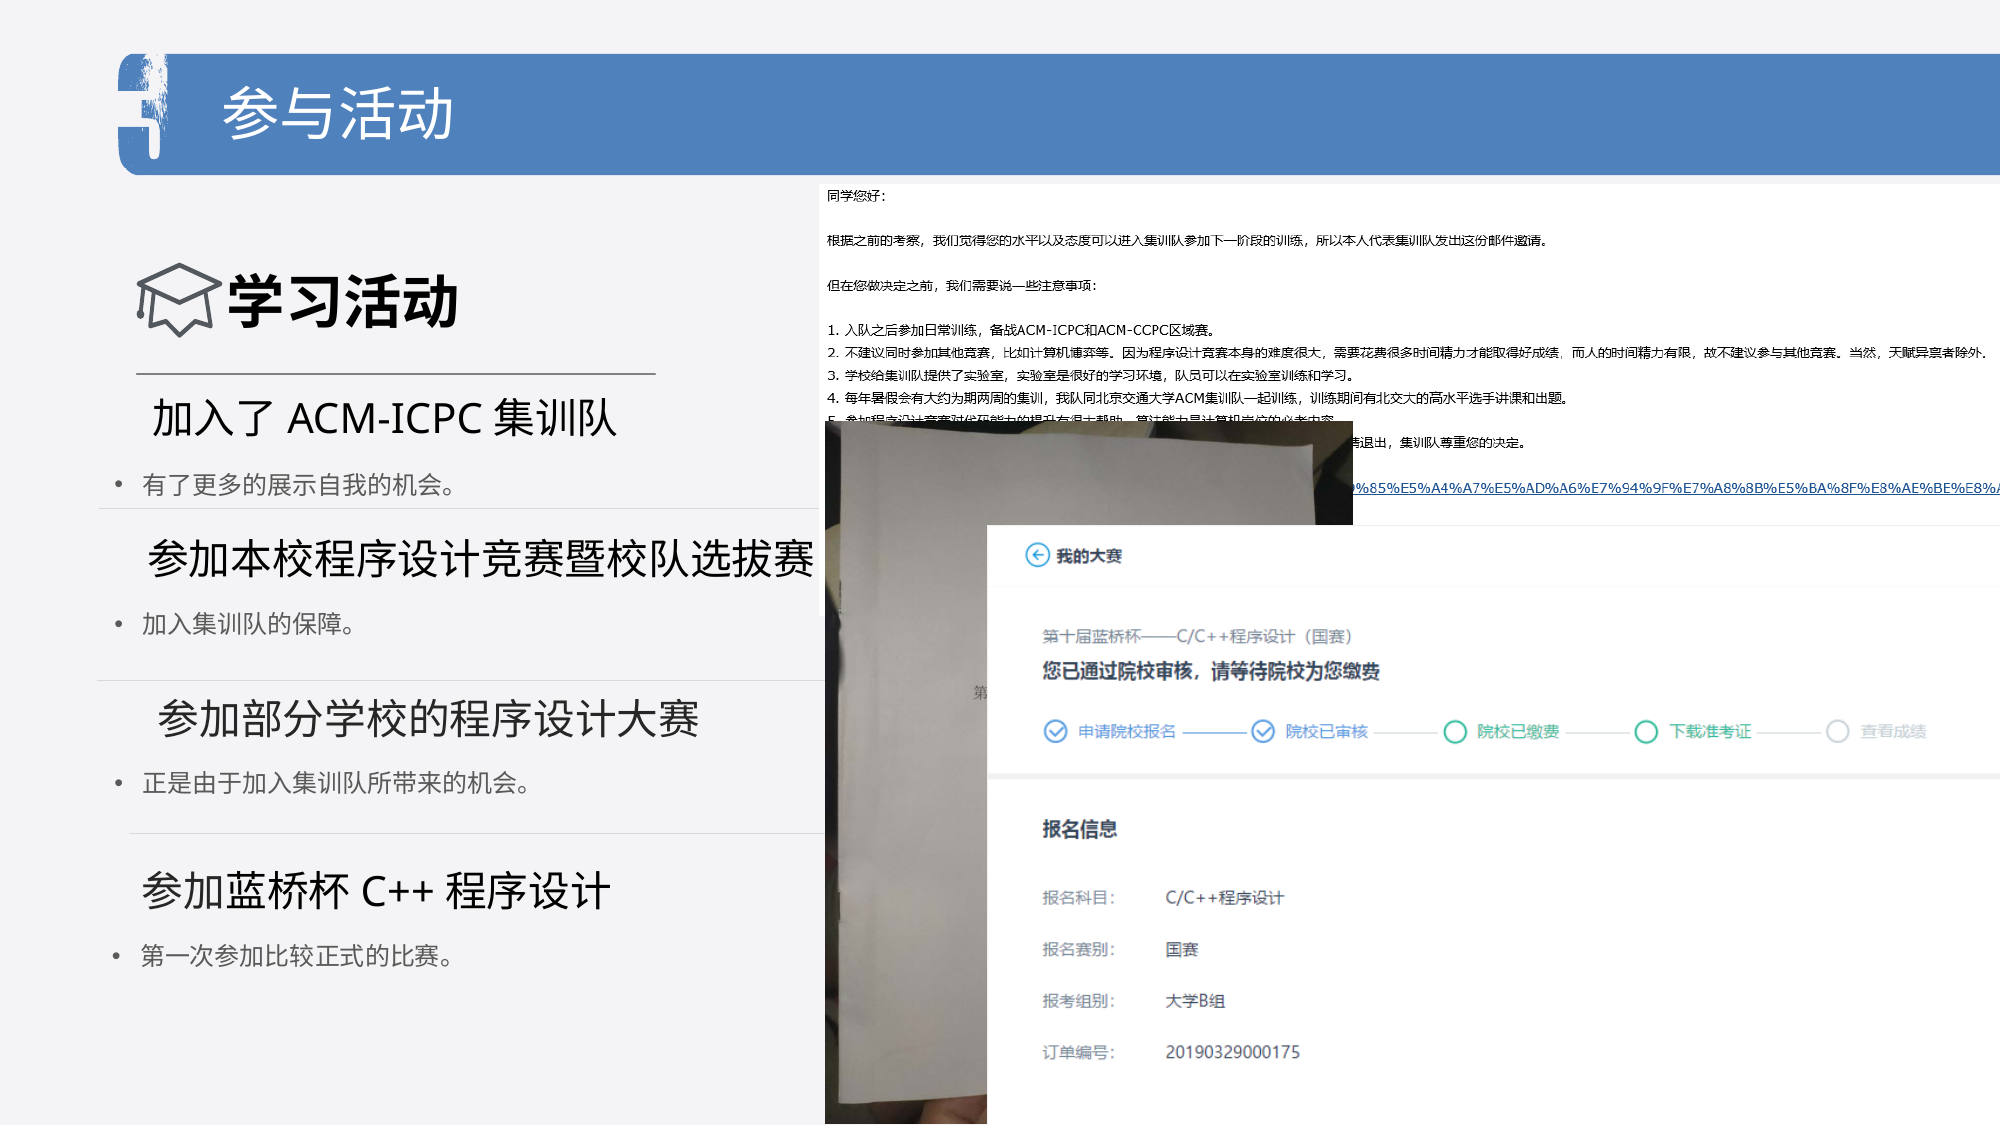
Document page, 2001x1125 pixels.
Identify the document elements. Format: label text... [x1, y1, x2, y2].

picture [819, 184, 2000, 1125]
text_box 参与活动 [206, 69, 908, 155]
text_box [99, 525, 820, 644]
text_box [99, 384, 633, 504]
text_box [116, 51, 2000, 178]
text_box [96, 857, 628, 976]
text_box 学习活动 [212, 257, 475, 343]
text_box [99, 684, 729, 803]
text_box [136, 262, 223, 338]
